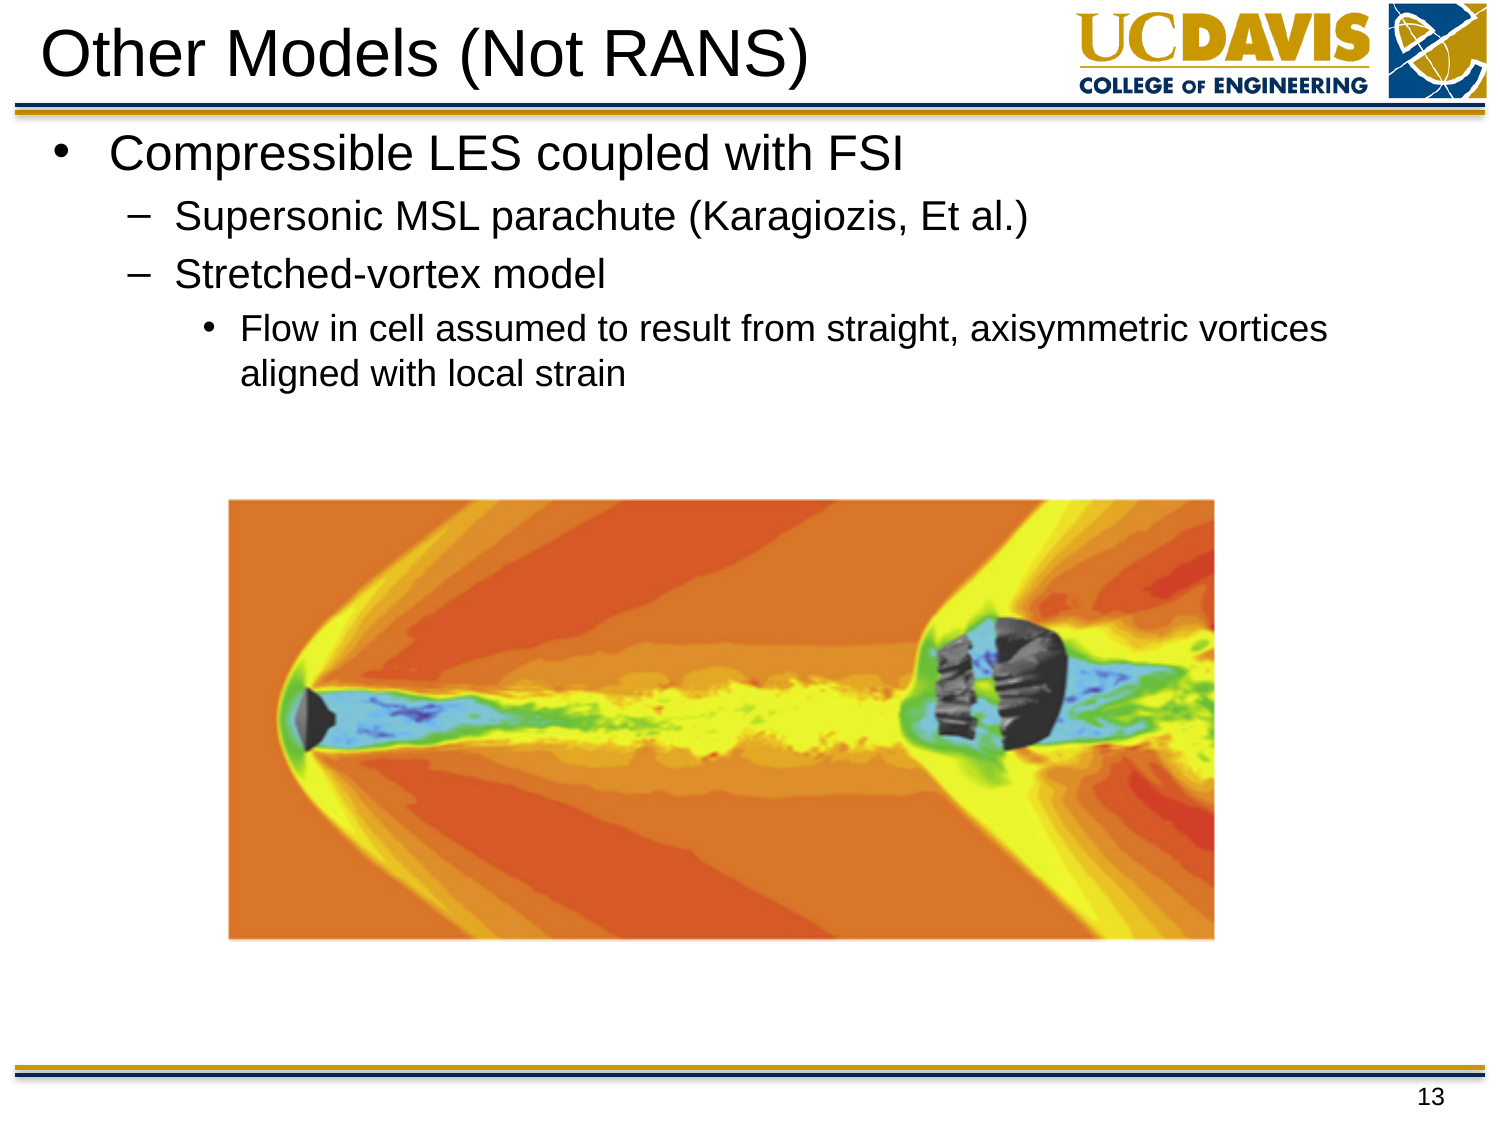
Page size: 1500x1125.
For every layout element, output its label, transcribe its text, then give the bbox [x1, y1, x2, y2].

title Other Models (Not RANS) [25, 0, 926, 100]
picture [1074, 12, 1370, 97]
picture [224, 499, 1217, 942]
list Compressible LES coupled with FSI Supersonic MSL parachute (Karagiozis, Et al.) Stretched-vortex model Flow in cell assumed to result from straight, axisymmetric vortices aligned with local strain [37, 112, 1450, 1050]
picture [1387, 3, 1491, 100]
